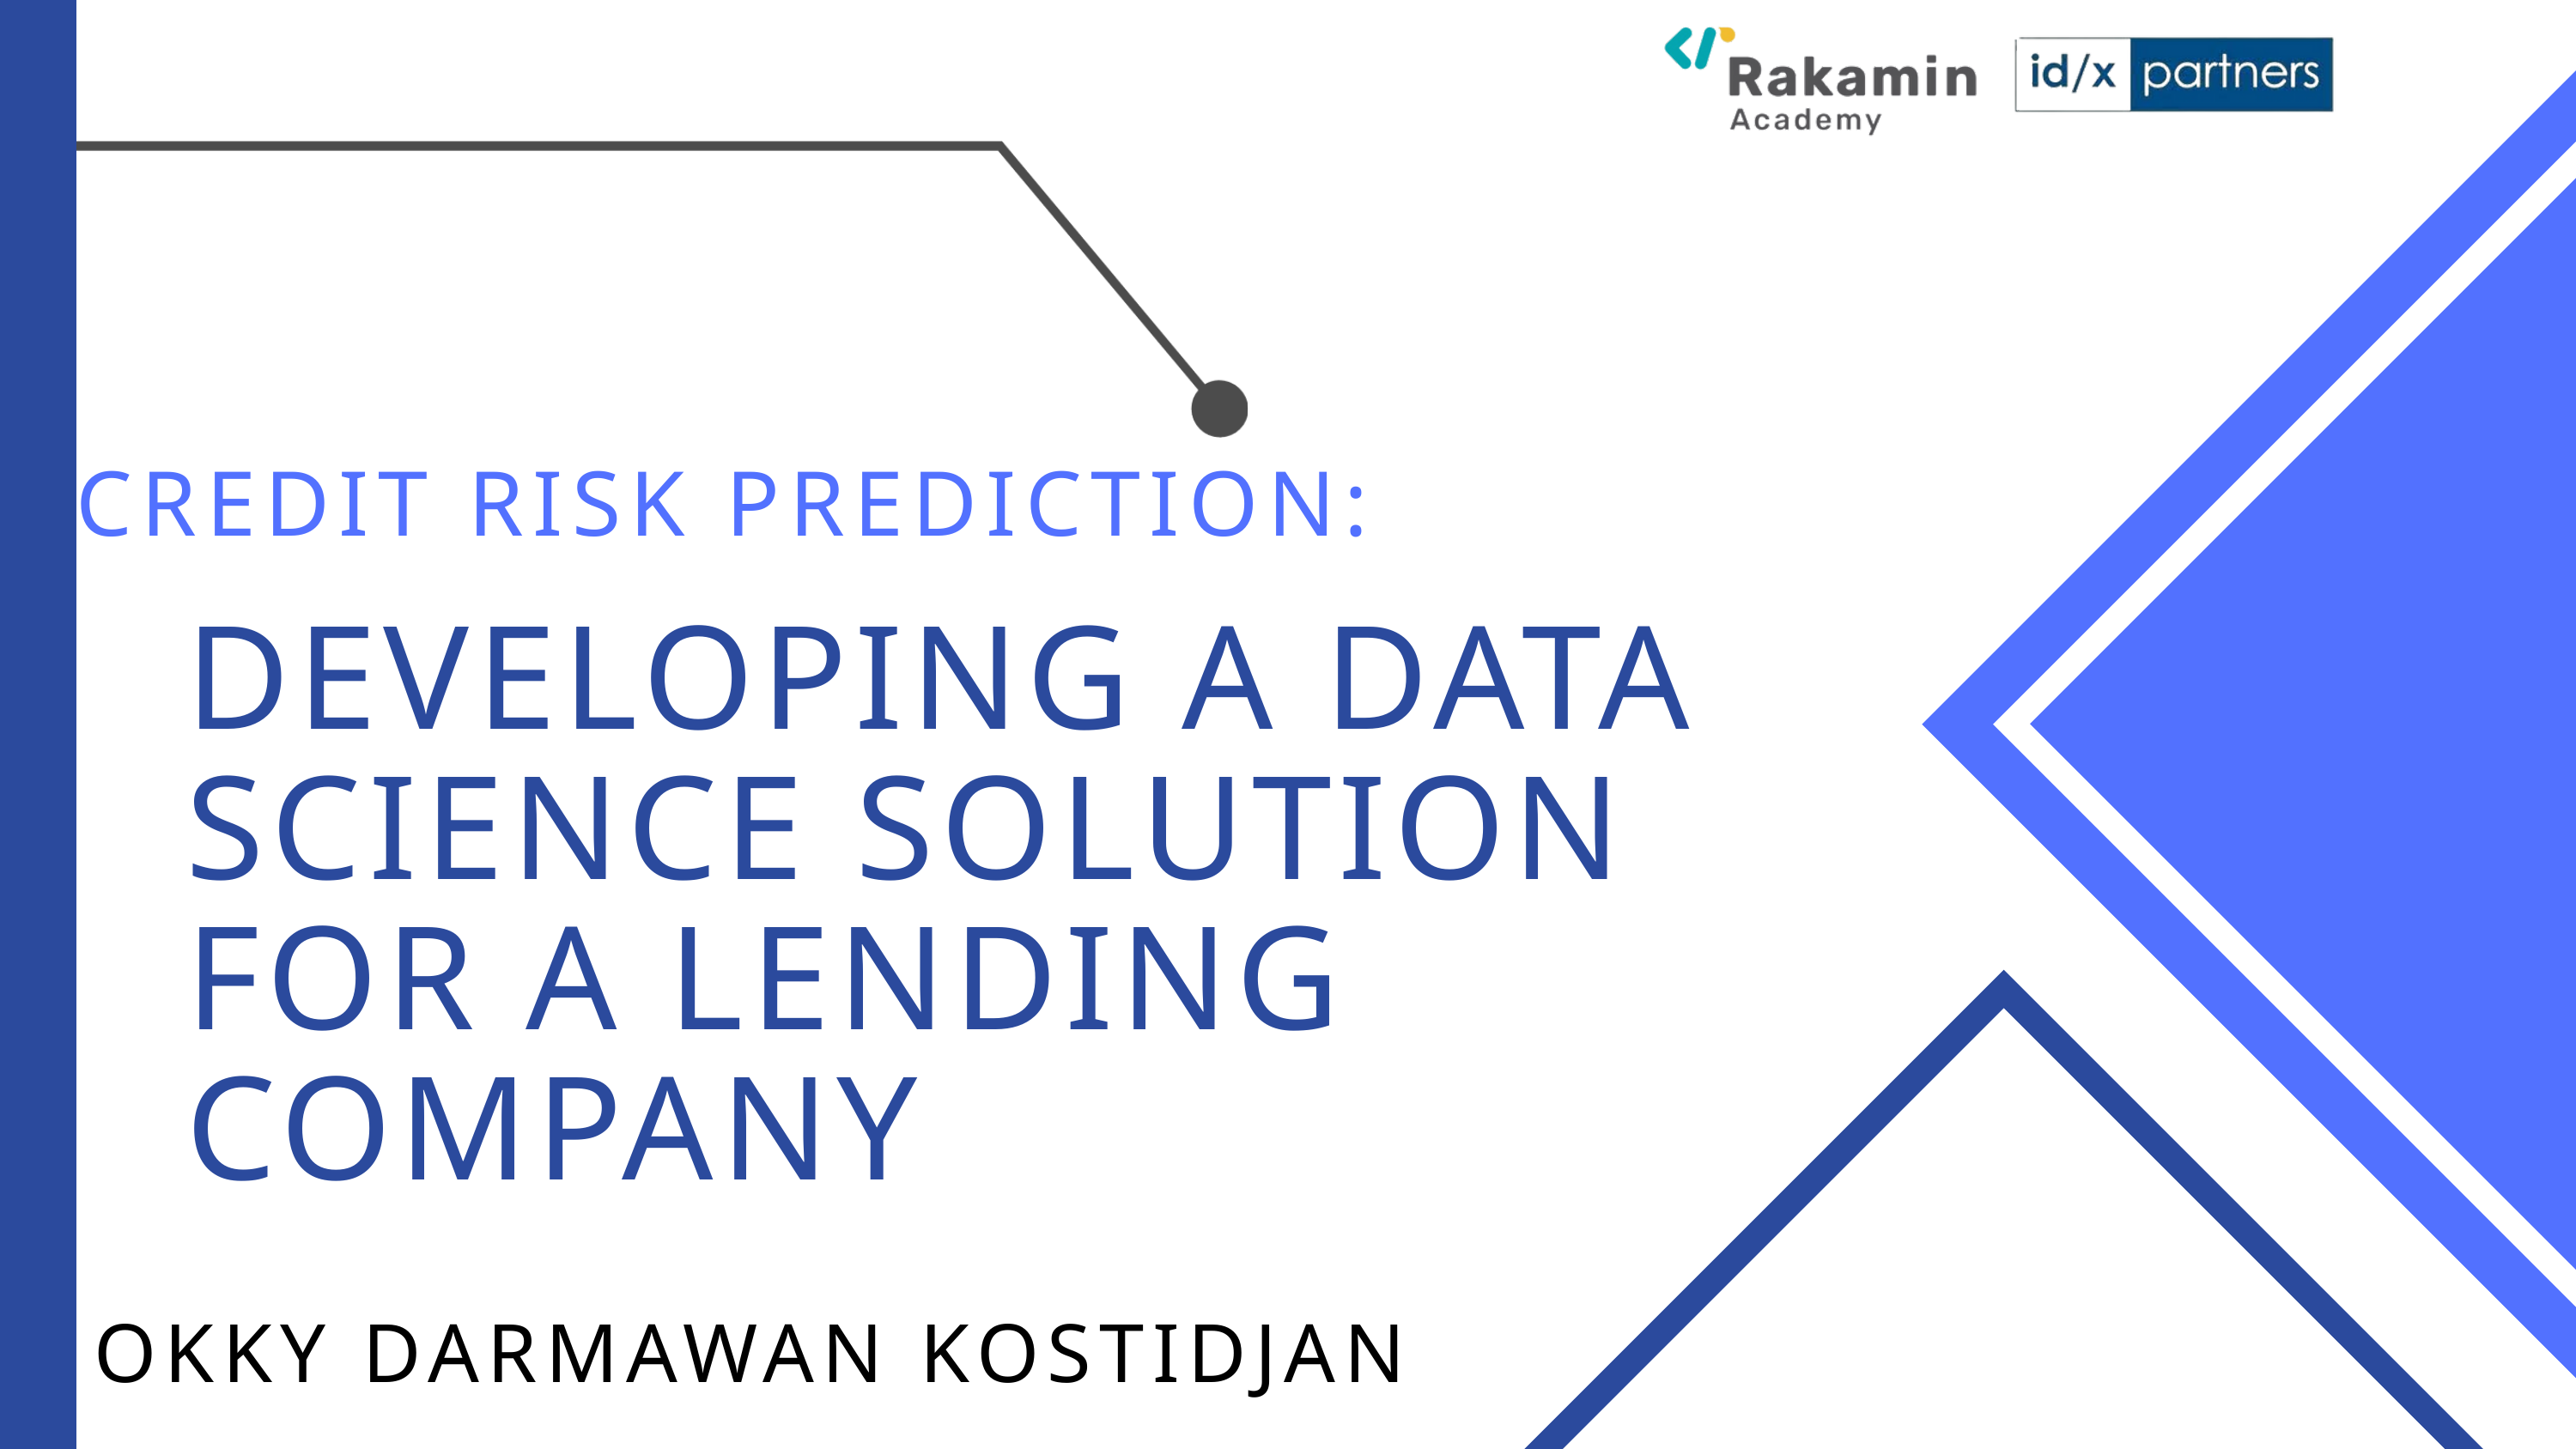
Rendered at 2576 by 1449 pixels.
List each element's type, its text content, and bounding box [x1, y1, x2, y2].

text_box DEVELOPING A DATA SCIENCE SOLUTION FOR A LENDING COMPANY [185, 607, 1963, 1209]
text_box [2163, 312, 2576, 1137]
text_box [83, 141, 1249, 438]
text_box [0, 0, 76, 1449]
text_box OKKY DARMAWAN KOSTIDJAN [94, 1286, 1536, 1399]
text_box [2113, 261, 2576, 1187]
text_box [1569, 1149, 2439, 1449]
text_box CREDIT RISK PREDICTION: [83, 460, 1854, 555]
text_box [1648, 0, 2338, 143]
